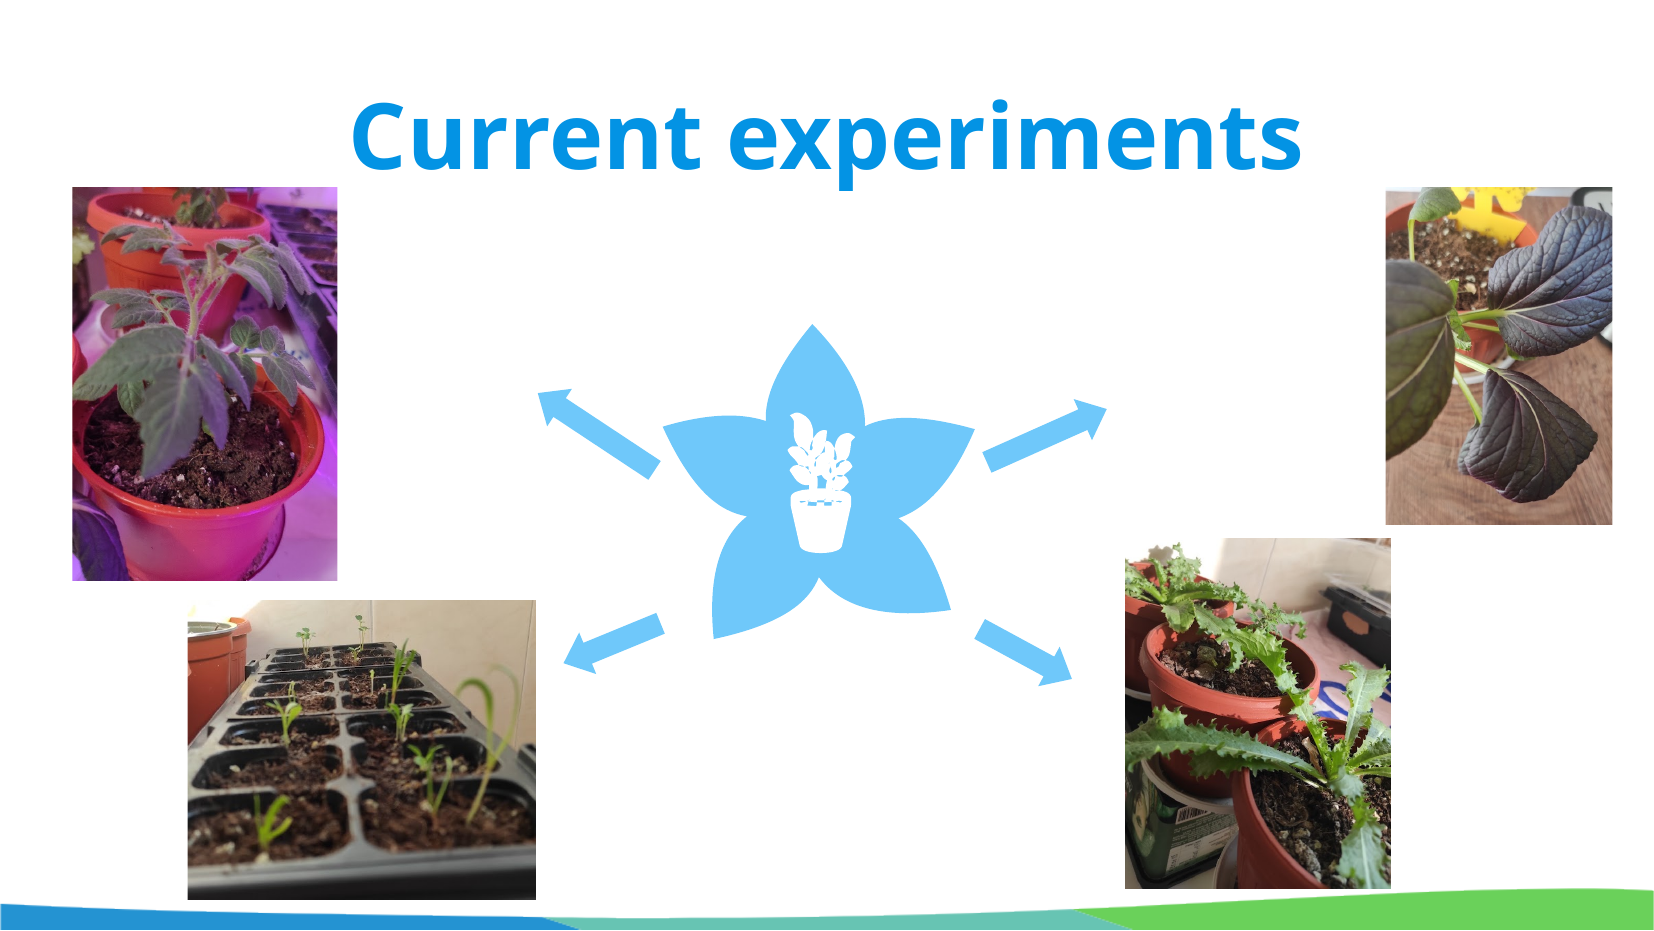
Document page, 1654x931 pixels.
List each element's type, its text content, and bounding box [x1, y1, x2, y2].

text_box [537, 388, 661, 480]
text_box [975, 619, 1072, 687]
text_box [982, 399, 1107, 473]
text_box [662, 324, 975, 640]
picture [1385, 187, 1613, 525]
title Current experiments [82, 59, 1571, 207]
picture [0, 538, 1654, 930]
picture [72, 187, 338, 581]
text_box [563, 612, 662, 675]
